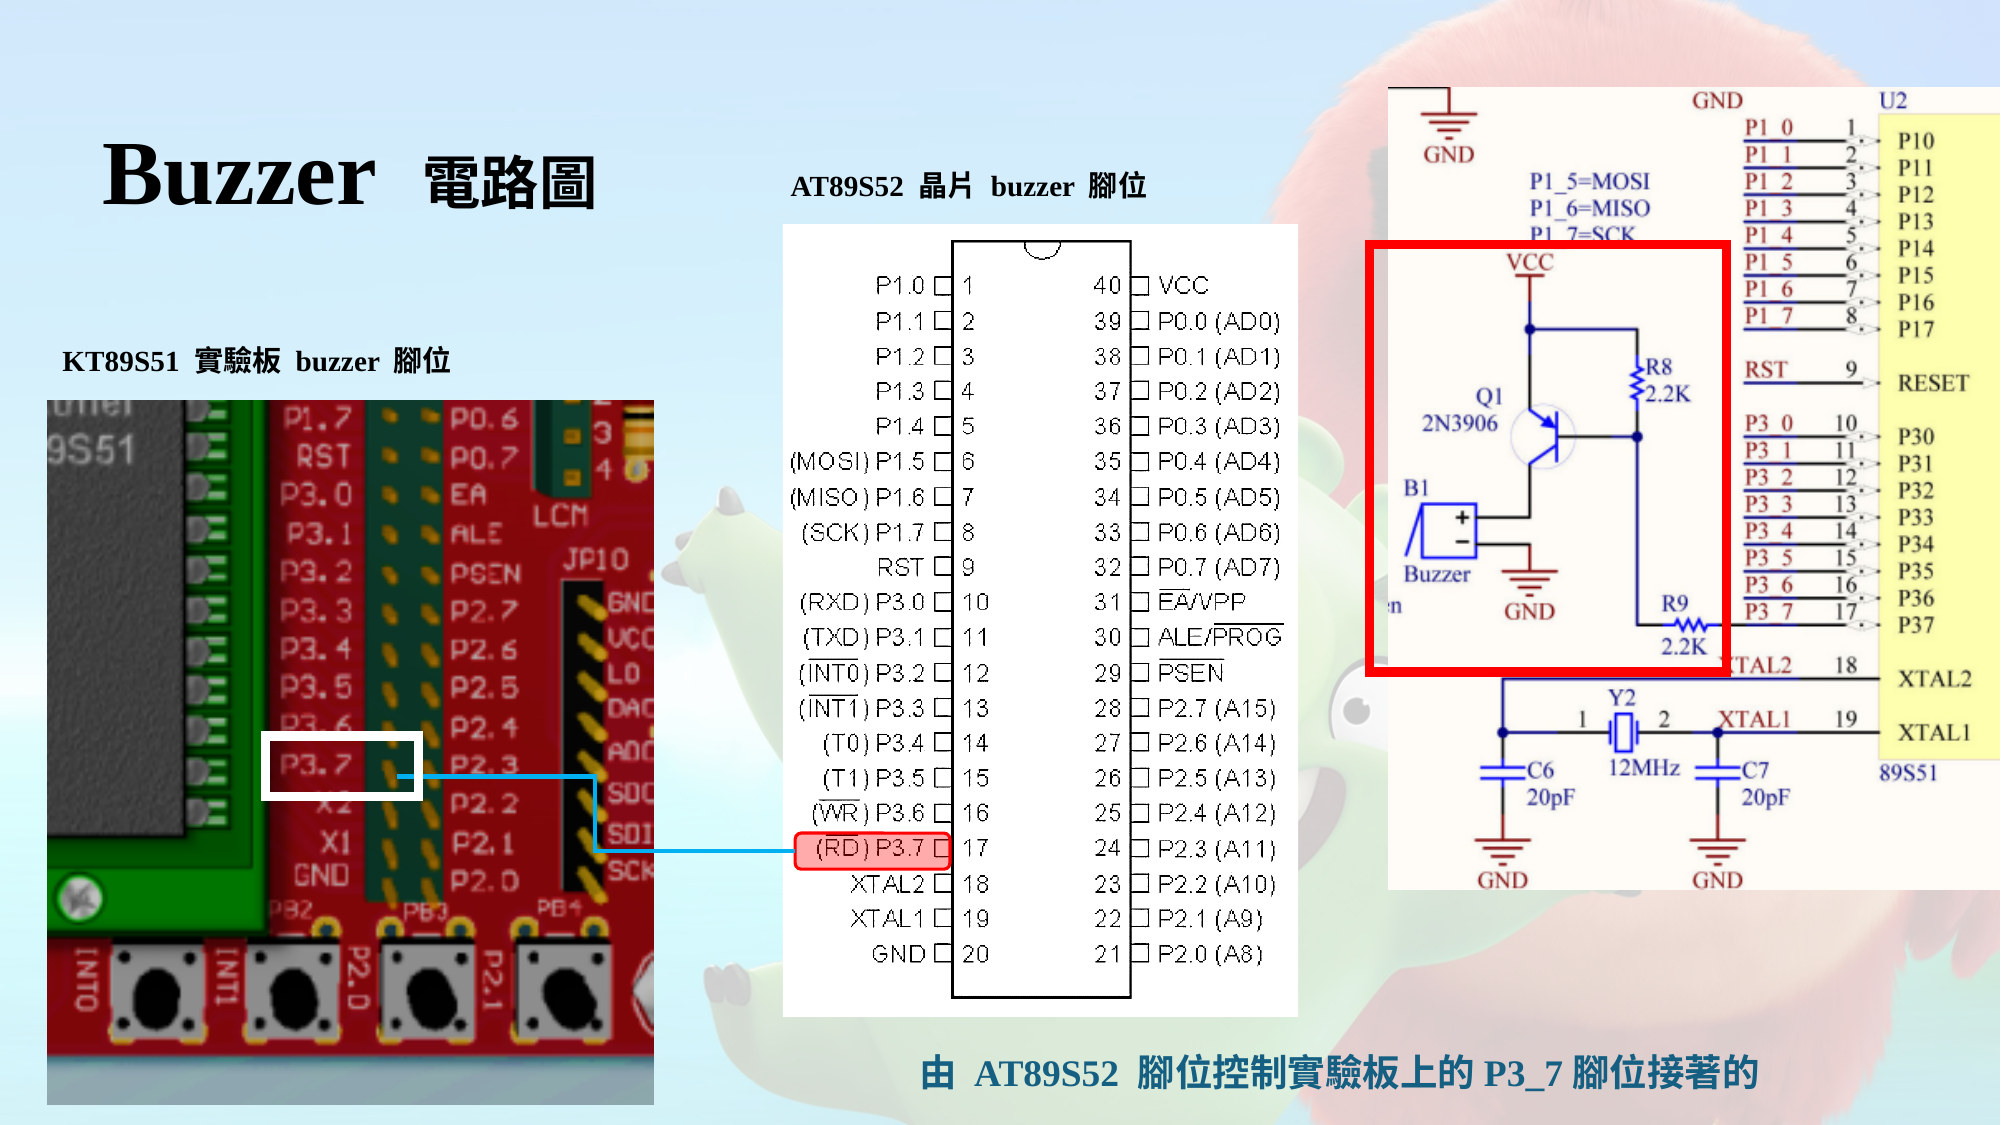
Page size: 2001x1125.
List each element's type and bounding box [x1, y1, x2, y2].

picture [0, 0, 2000, 1125]
text_box [396, 776, 796, 852]
text_box [775, 141, 1299, 1017]
